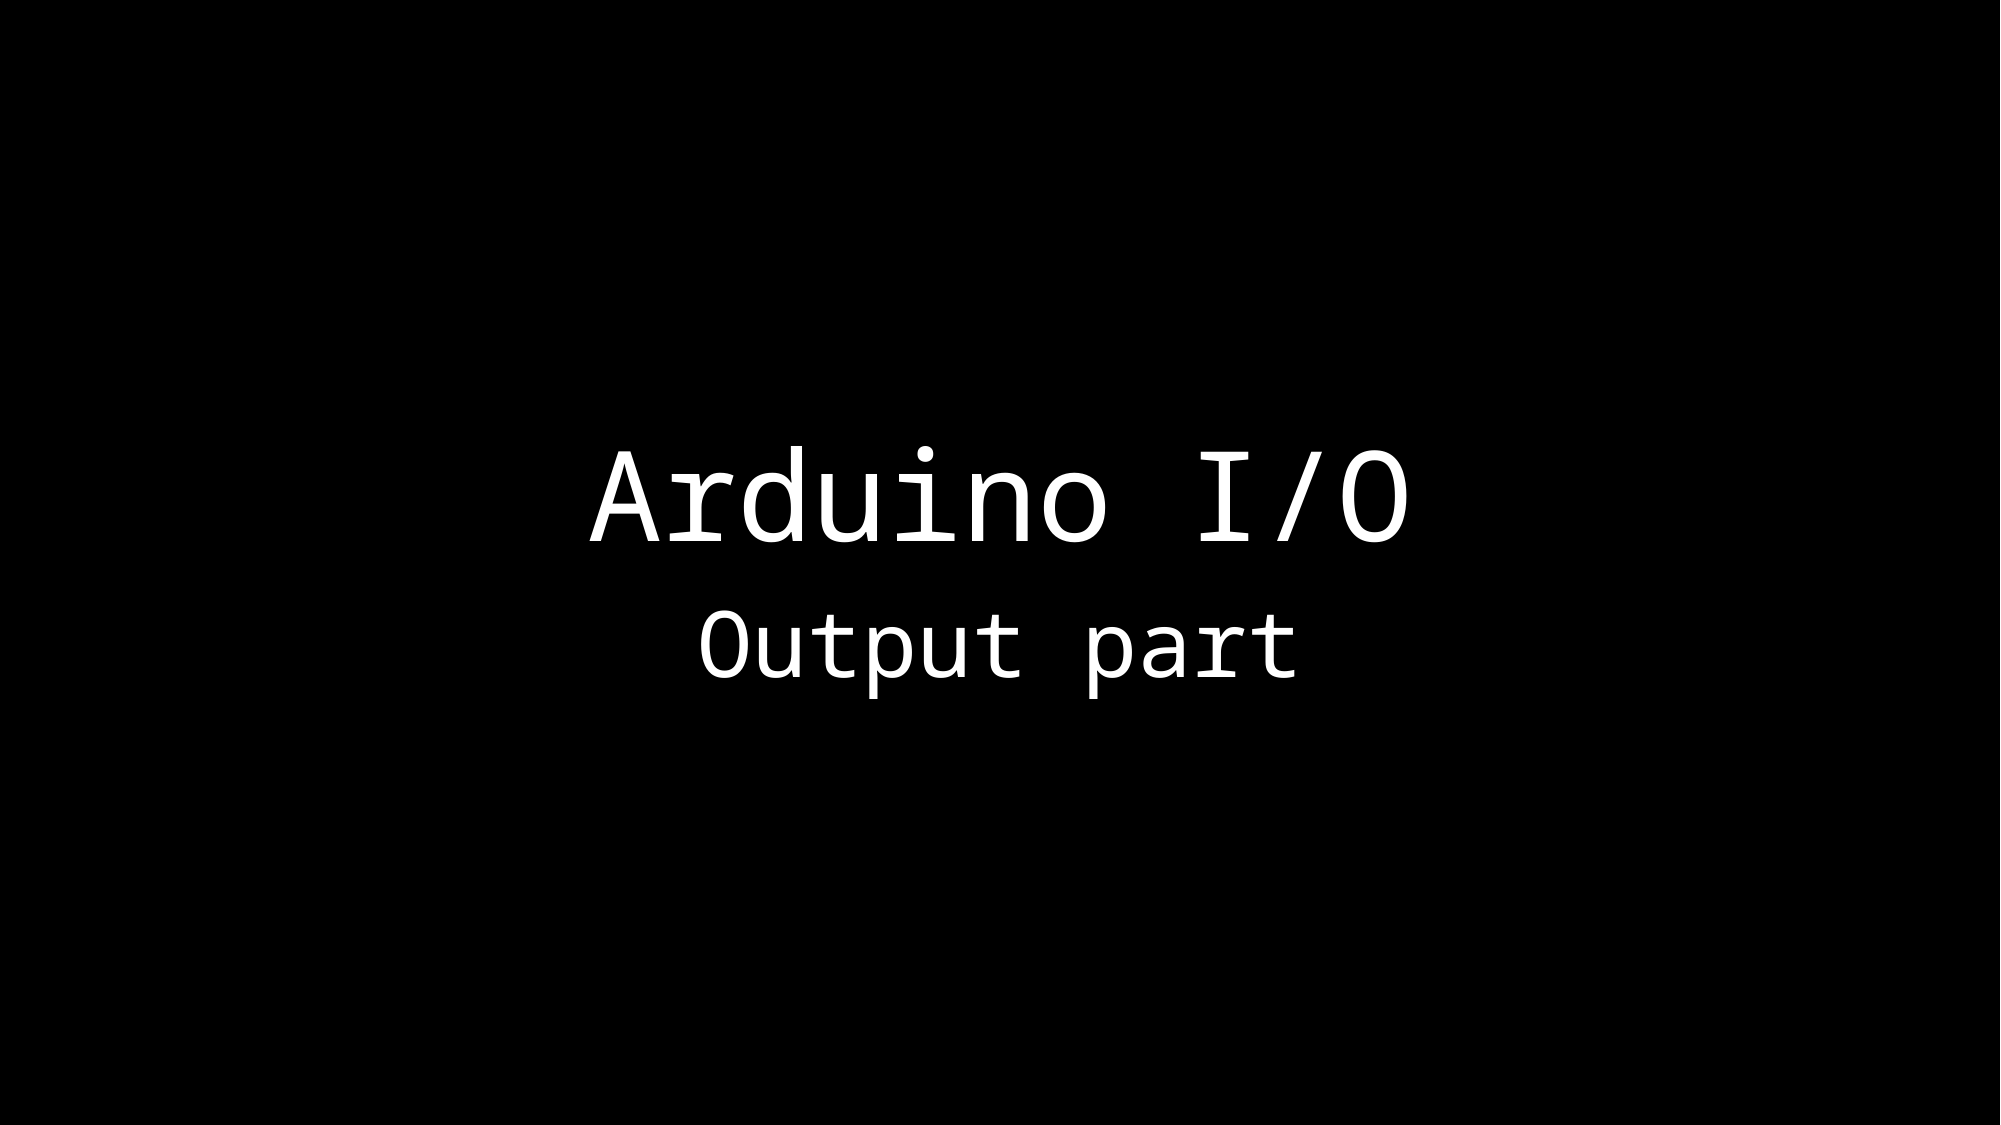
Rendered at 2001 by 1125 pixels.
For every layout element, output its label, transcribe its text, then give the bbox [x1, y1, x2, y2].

subtitle Output part [249, 590, 1750, 863]
title Arduino I/O [249, 184, 1750, 576]
